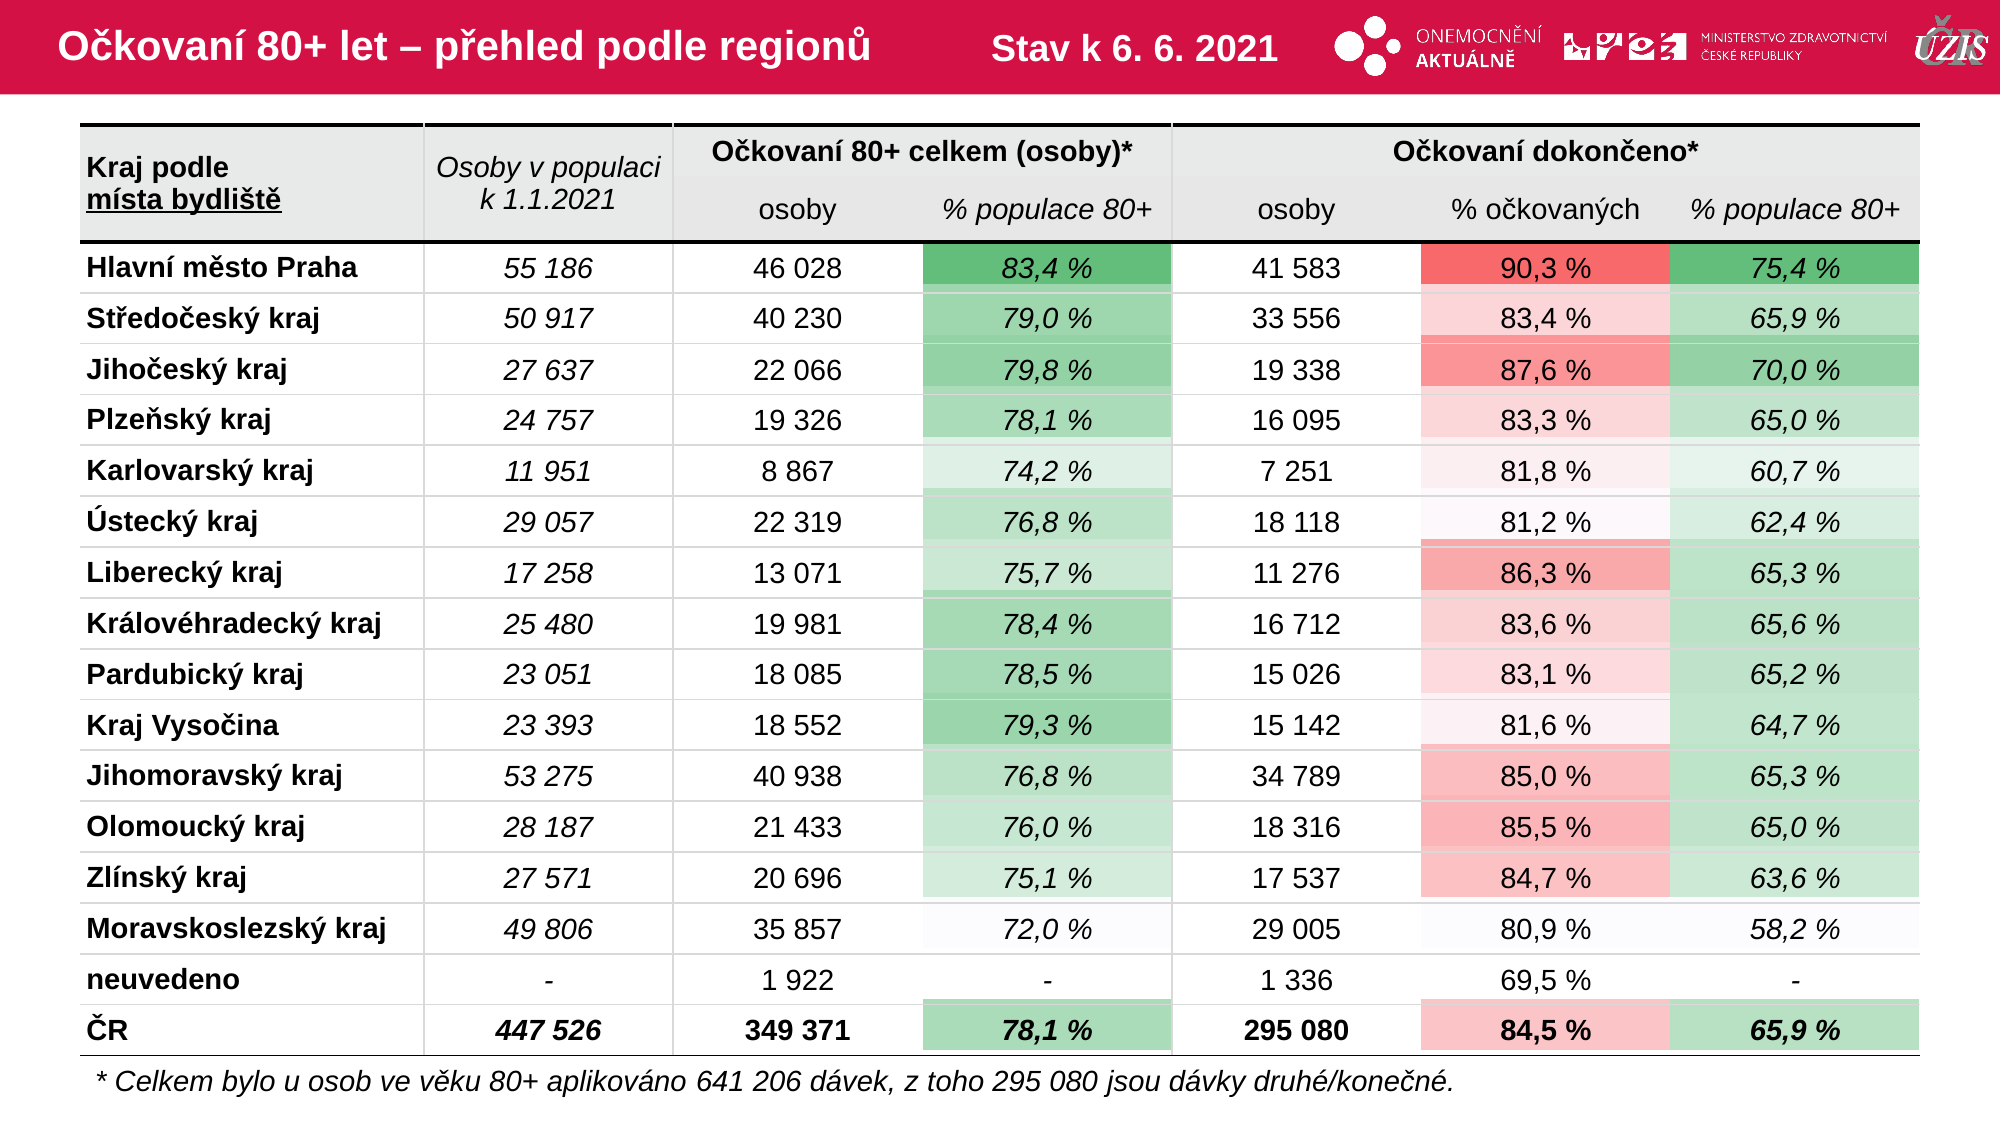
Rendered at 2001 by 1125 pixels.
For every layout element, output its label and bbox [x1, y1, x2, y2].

table_cell [80, 1005, 423, 1055]
table_cell [425, 853, 672, 902]
table_cell [80, 904, 423, 953]
table_cell [1173, 650, 1920, 699]
title [42, 0, 1262, 95]
table_cell [674, 700, 1171, 749]
table_cell [80, 497, 423, 546]
table_cell [674, 751, 1171, 800]
table_cell [674, 244, 1171, 292]
table_cell [425, 548, 672, 597]
table_cell [80, 751, 423, 800]
table_cell [425, 294, 672, 343]
table_cell [80, 700, 423, 749]
table_header [1173, 127, 1920, 176]
table_cell [1173, 1005, 1920, 1055]
table_cell [1173, 700, 1920, 749]
table_cell [80, 344, 423, 394]
table_cell [80, 244, 423, 292]
table_cell [674, 599, 1171, 648]
table_cell [674, 395, 1171, 444]
table_cell [80, 955, 423, 1004]
picture [1563, 31, 1888, 60]
table_cell [1173, 853, 1920, 902]
table_cell [674, 446, 1171, 495]
table_cell [80, 599, 423, 648]
table_cell [425, 751, 672, 800]
table_cell [80, 853, 423, 902]
table_cell [425, 1005, 672, 1055]
table_cell [425, 395, 672, 444]
table_cell [674, 955, 1171, 1004]
table_cell [1173, 599, 1920, 648]
table_cell [425, 650, 672, 699]
table_cell [425, 599, 672, 648]
table_cell [425, 955, 672, 1004]
table_cell [80, 395, 423, 444]
table_header [425, 127, 672, 240]
table_cell [80, 802, 423, 851]
table_cell [674, 853, 1171, 902]
table_cell [1173, 395, 1920, 444]
table_cell [1173, 344, 1920, 394]
table_cell [1173, 497, 1920, 546]
table_cell [1173, 802, 1920, 851]
table_cell [1173, 904, 1920, 953]
table_cell [425, 904, 672, 953]
table_cell [674, 176, 1171, 240]
table_cell [425, 700, 672, 749]
table_cell [1173, 294, 1920, 343]
table_cell [1173, 176, 1920, 240]
table_cell [1173, 955, 1920, 1004]
table_cell [80, 650, 423, 699]
table_cell [674, 294, 1171, 343]
table_cell [674, 650, 1171, 699]
table_cell [1173, 548, 1920, 597]
text_box [976, 16, 1421, 77]
table_cell [80, 446, 423, 495]
table_header [80, 127, 423, 240]
table_cell [80, 548, 423, 597]
table_cell [425, 497, 672, 546]
table_cell [425, 802, 672, 851]
table_cell [674, 548, 1171, 597]
table_cell [674, 497, 1171, 546]
table_cell [674, 1005, 1171, 1055]
table_cell [80, 294, 423, 343]
table_cell [1173, 751, 1920, 800]
picture [1421, 16, 1542, 76]
table_cell [1173, 244, 1920, 292]
table_cell [1173, 446, 1920, 495]
table_cell [674, 802, 1171, 851]
table_cell [674, 904, 1171, 953]
table_header [674, 127, 1171, 176]
table_cell [425, 344, 672, 394]
table_cell [674, 344, 1171, 394]
table_cell [425, 244, 672, 292]
table_cell [425, 446, 672, 495]
picture [1915, 15, 1989, 66]
text_box [80, 1055, 1871, 1105]
